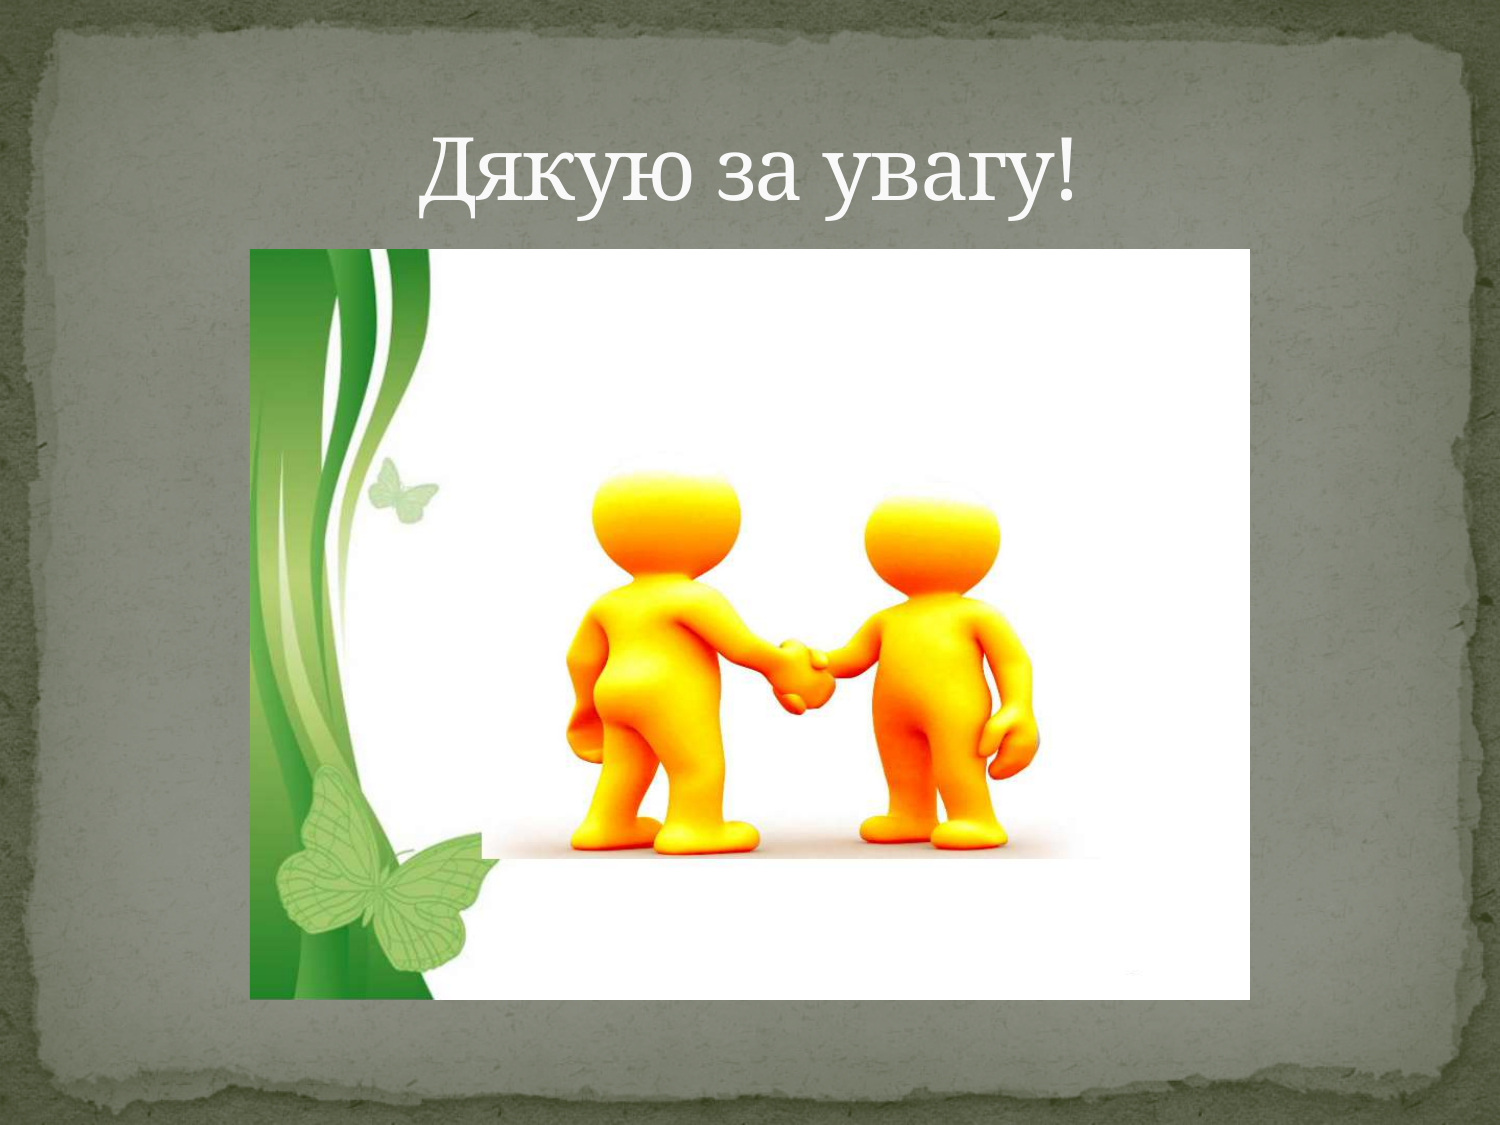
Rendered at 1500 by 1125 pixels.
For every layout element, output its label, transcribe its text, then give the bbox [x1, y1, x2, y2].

title Дякую за увагу! [74, 24, 1425, 225]
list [252, 252, 1248, 998]
